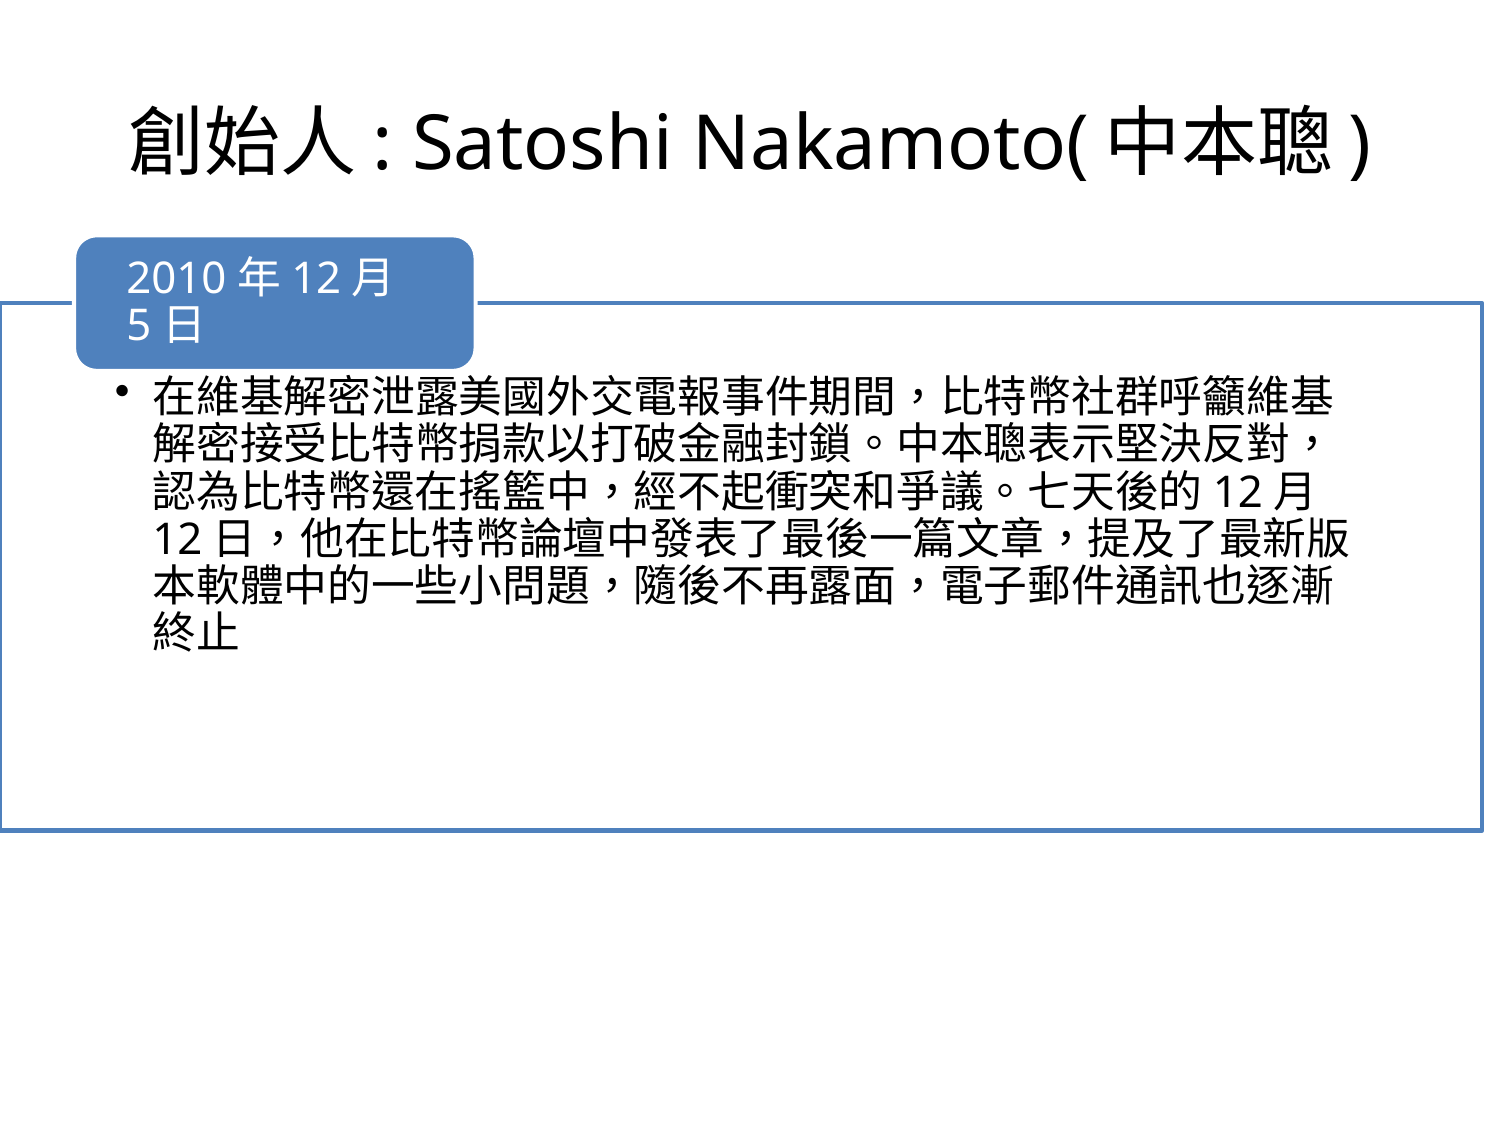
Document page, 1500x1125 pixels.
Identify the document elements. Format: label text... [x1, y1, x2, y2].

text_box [0, 207, 1483, 858]
title 創始人: Satoshi Nakamoto(中本聰) [75, 45, 1425, 206]
